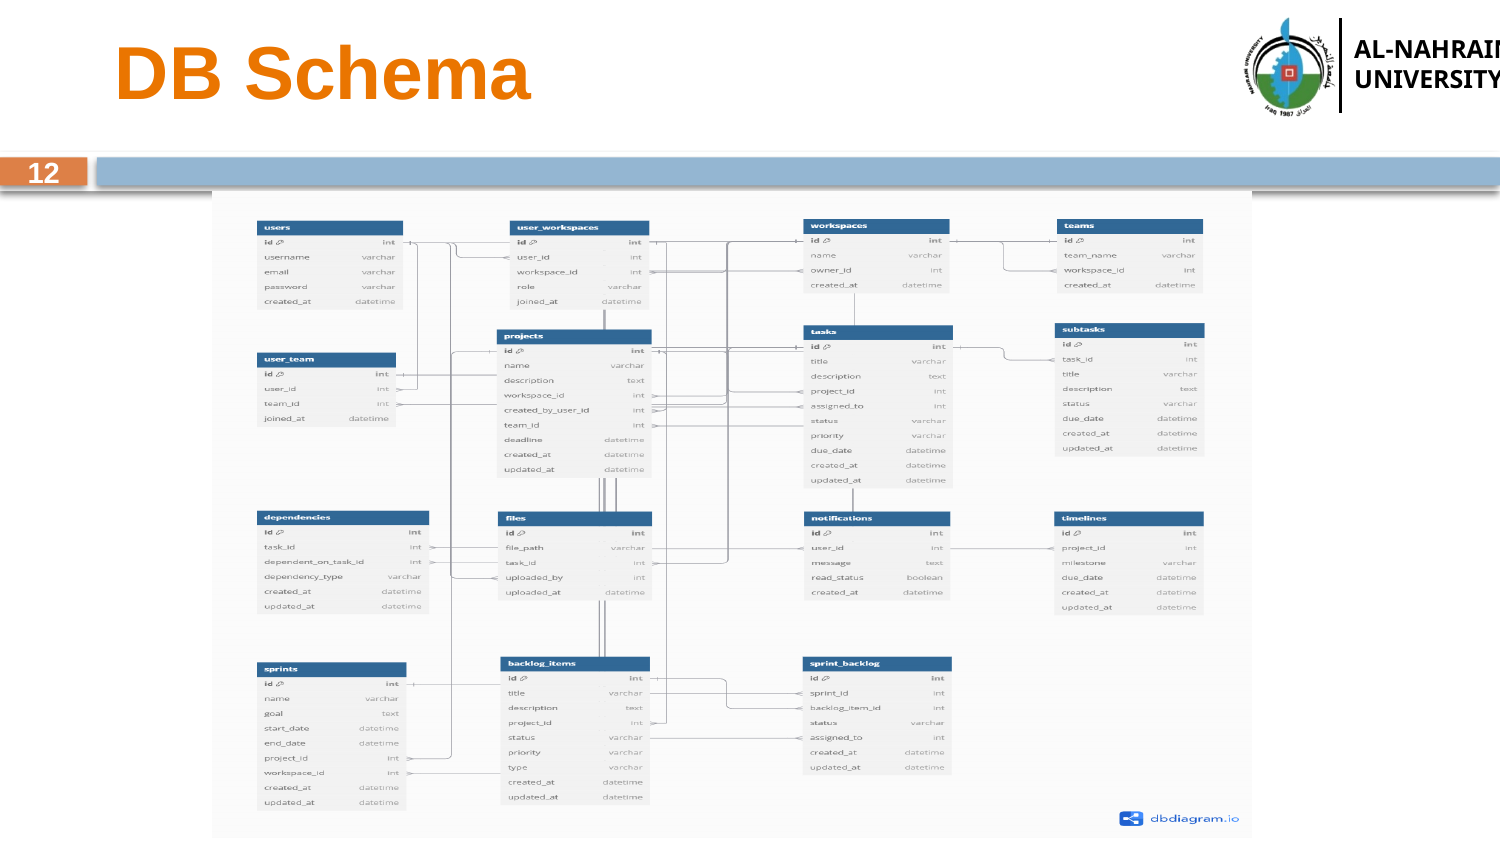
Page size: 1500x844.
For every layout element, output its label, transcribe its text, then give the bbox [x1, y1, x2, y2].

title DB Schema [99, 8, 1223, 131]
picture [212, 191, 1253, 838]
slide_number 12 [0, 156, 88, 187]
picture [1234, 15, 1340, 121]
